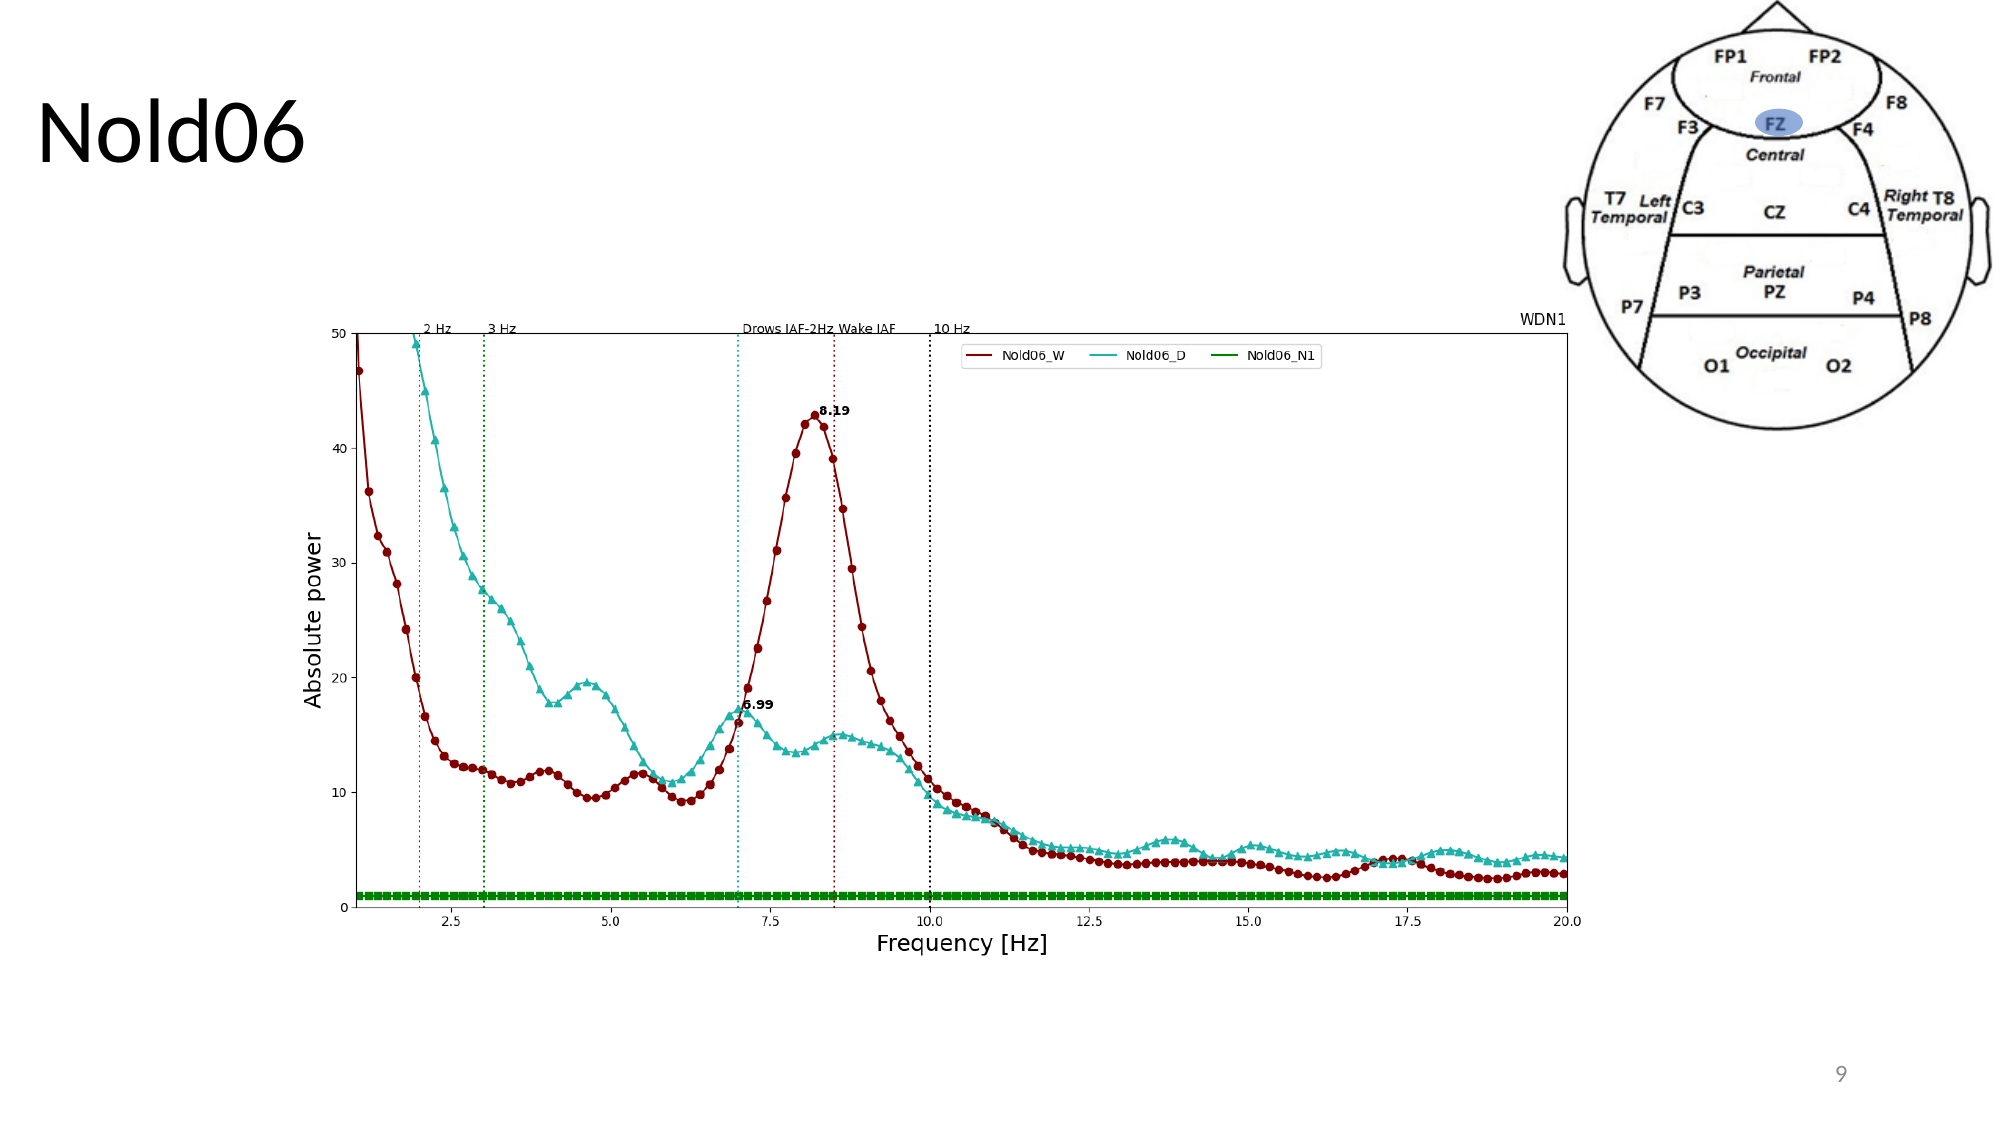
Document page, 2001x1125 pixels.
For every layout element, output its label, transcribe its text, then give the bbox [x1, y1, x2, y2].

text_box Nold06 [21, 63, 322, 189]
slide_number 9 [1412, 1042, 1863, 1103]
picture [299, 0, 2000, 960]
